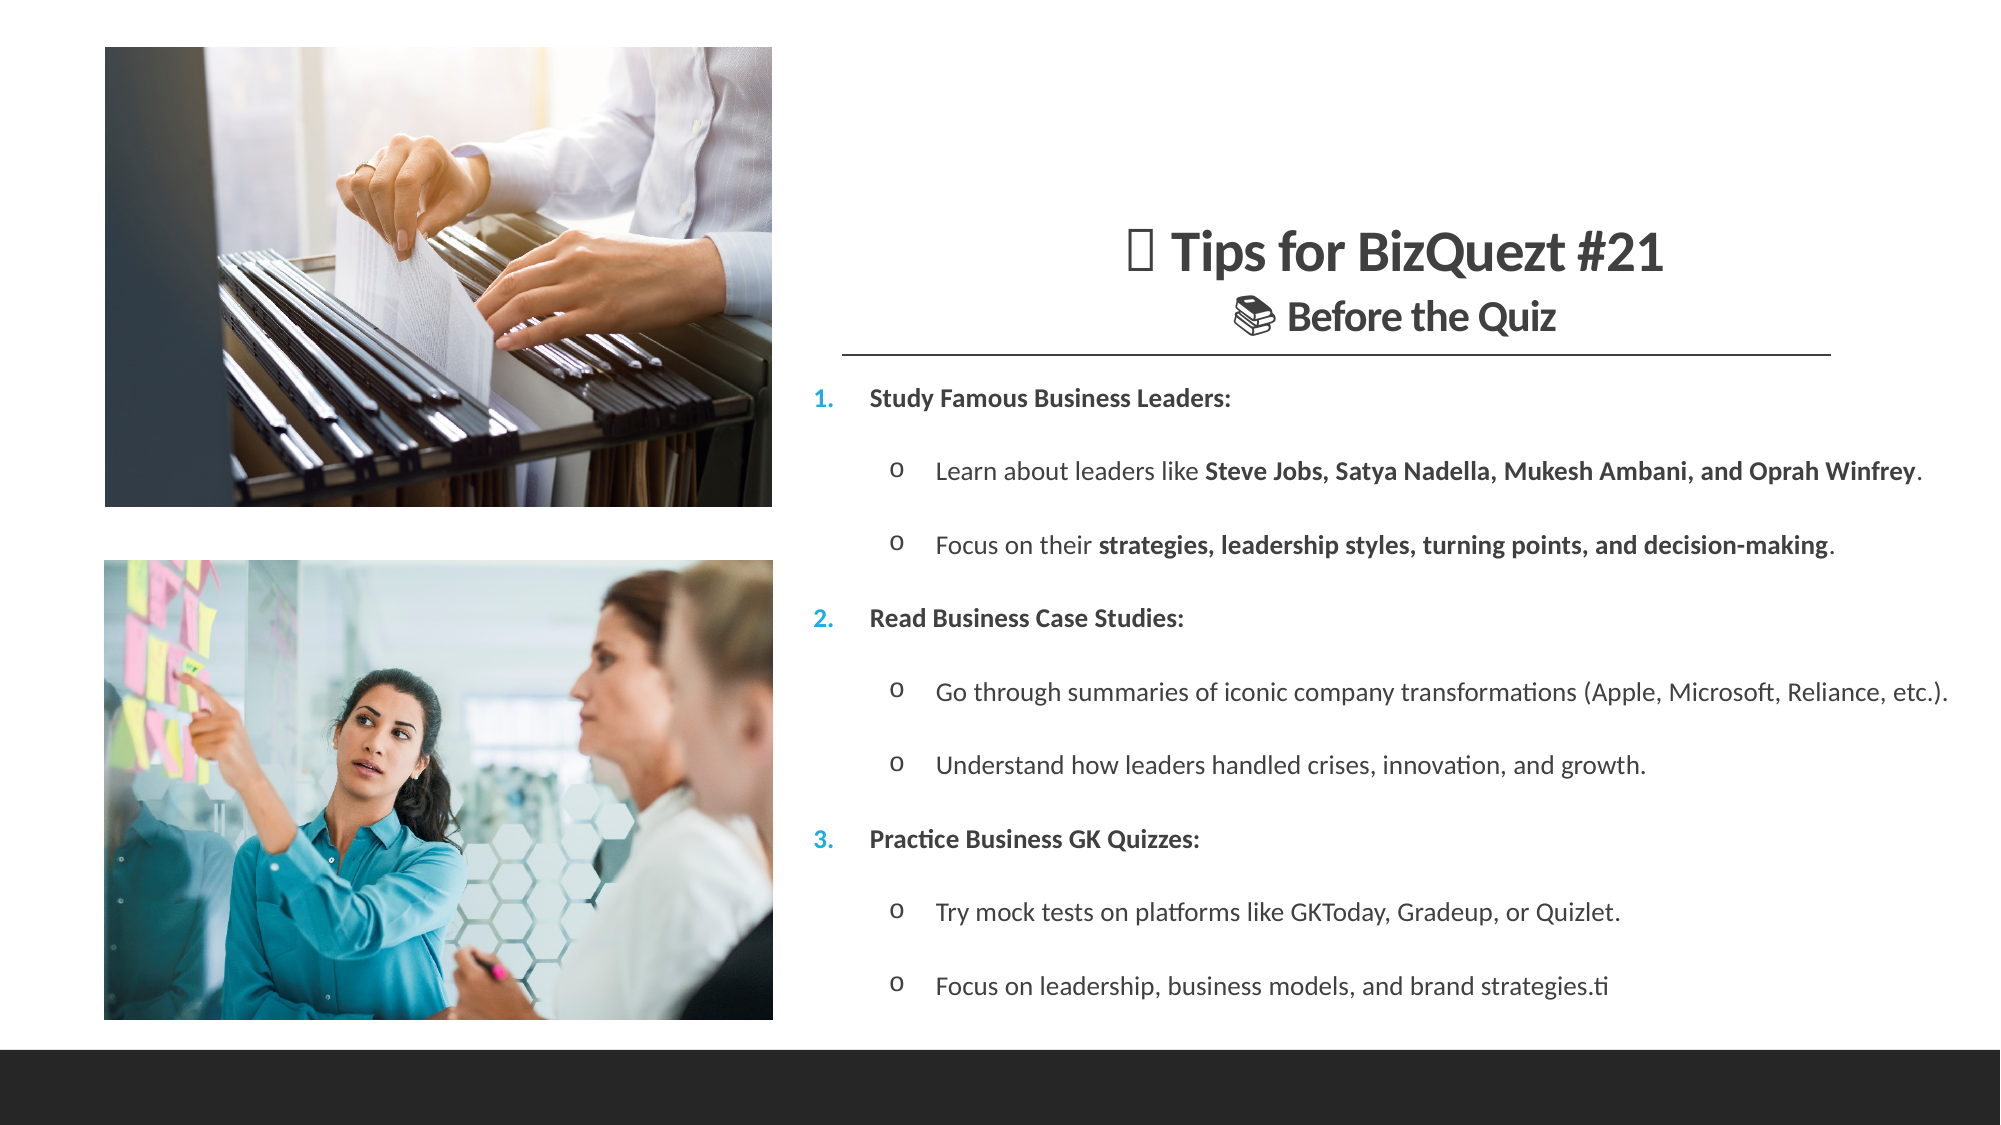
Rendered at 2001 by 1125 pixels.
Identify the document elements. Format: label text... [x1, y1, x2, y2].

list Study Famous Business Leaders: Learn about leaders like Steve Jobs, Satya Nadella, Mukesh Ambani, and Oprah Winfrey. Focus on their strategies, leadership styles, turning points, and decision-making. Read Business Case Studies: Go through summaries of iconic company transformations (Apple, Microsoft, Reliance, etc.). Understand how leaders handled crises, innovation, and growth. Practice Business GK Quizzes: Try mock tests on platforms like GKToday, Gradeup, or Quizlet. Focus on leadership, business models, and brand strategies.ti [798, 370, 1977, 1020]
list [104, 46, 773, 507]
title ✅ Tips for BizQuezt #21 📚 Before the Quiz [841, 47, 1947, 370]
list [104, 559, 773, 1021]
